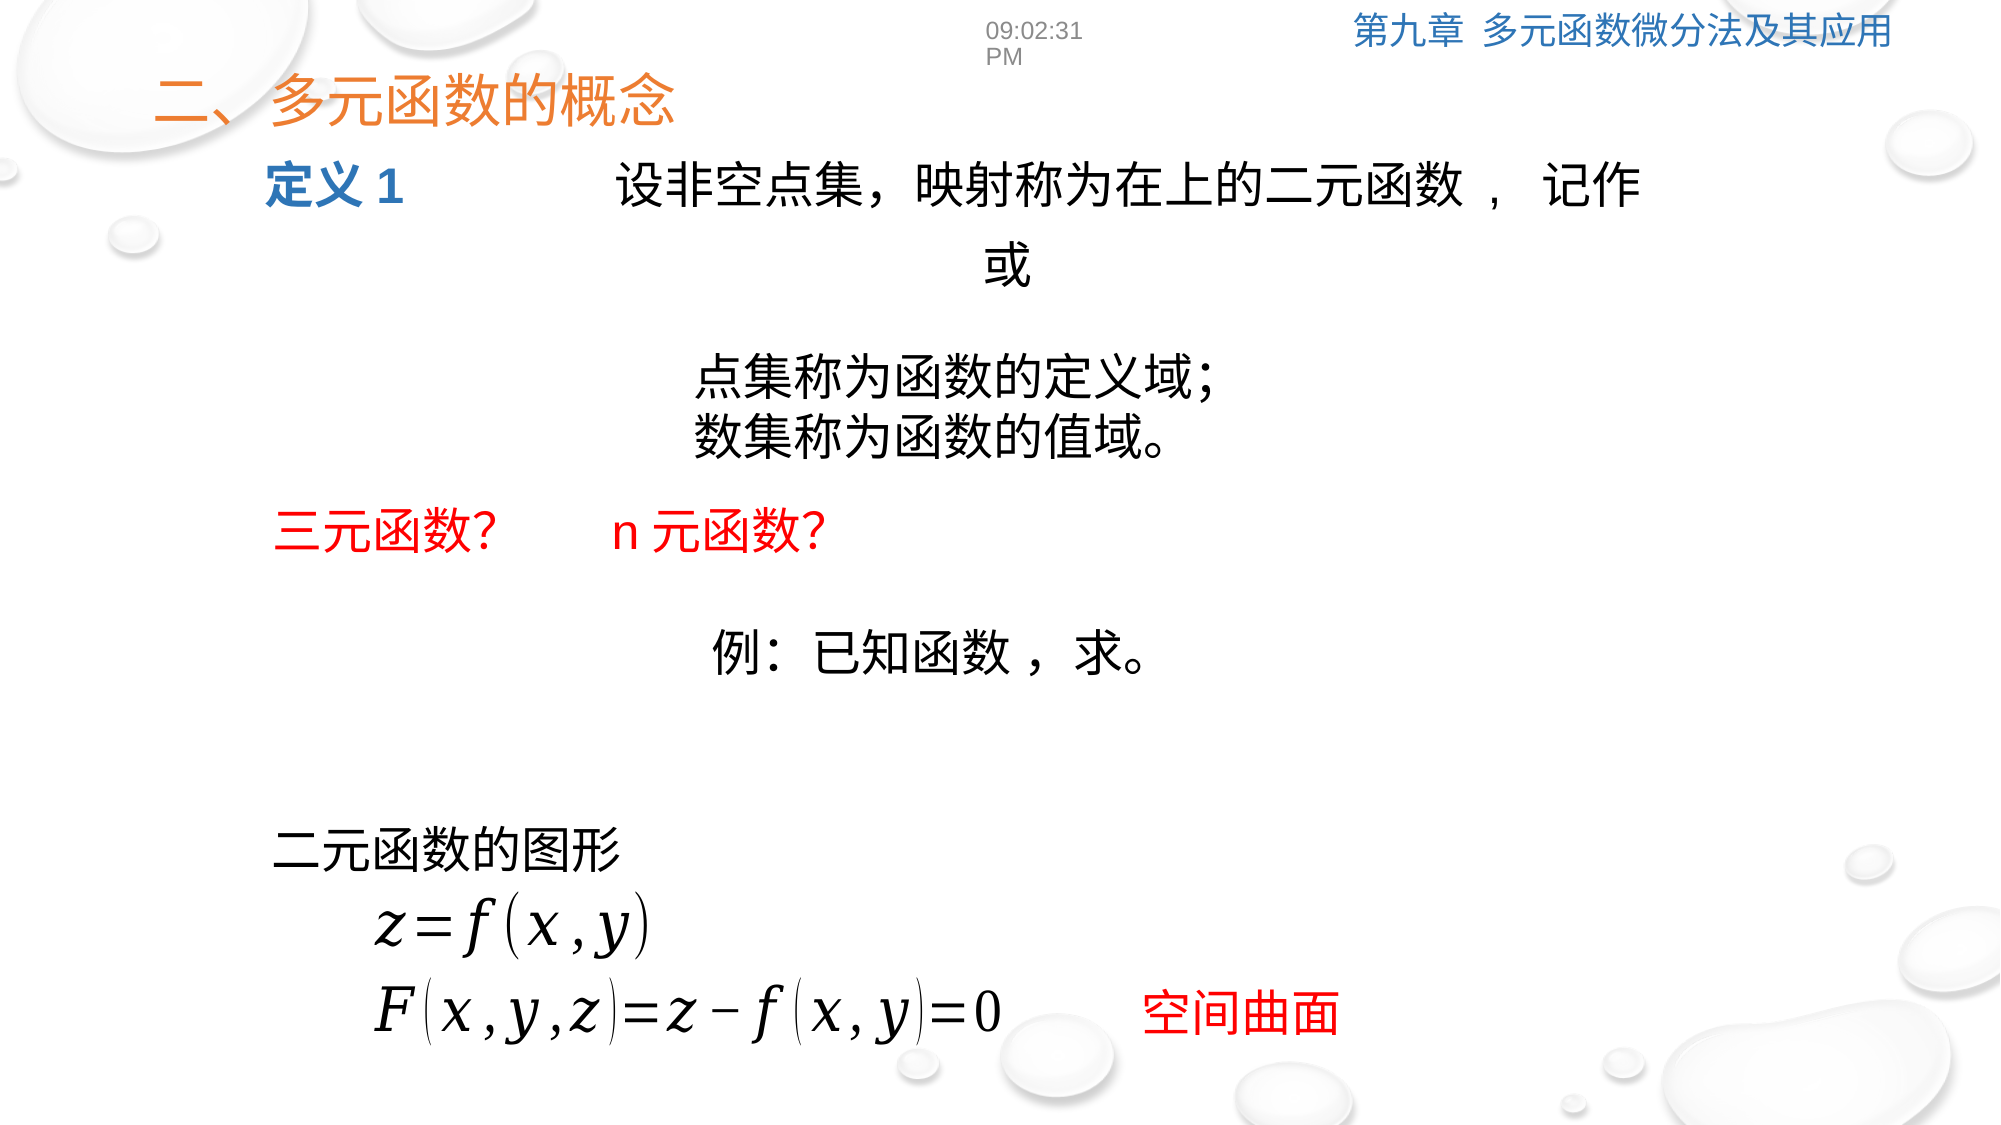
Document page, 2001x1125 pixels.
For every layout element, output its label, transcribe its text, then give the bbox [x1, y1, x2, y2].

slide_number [970, 0, 1108, 60]
text_box 定义1 [249, 145, 419, 221]
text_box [0, 0, 2000, 1125]
text_box 二、多元函数的概念 [152, 63, 677, 134]
text_box 空间曲面 [1127, 973, 1357, 1049]
text_box n元函数？ [596, 491, 878, 567]
text_box 三元函数？ [257, 491, 549, 567]
text_box 二元函数的图形 [256, 811, 637, 886]
